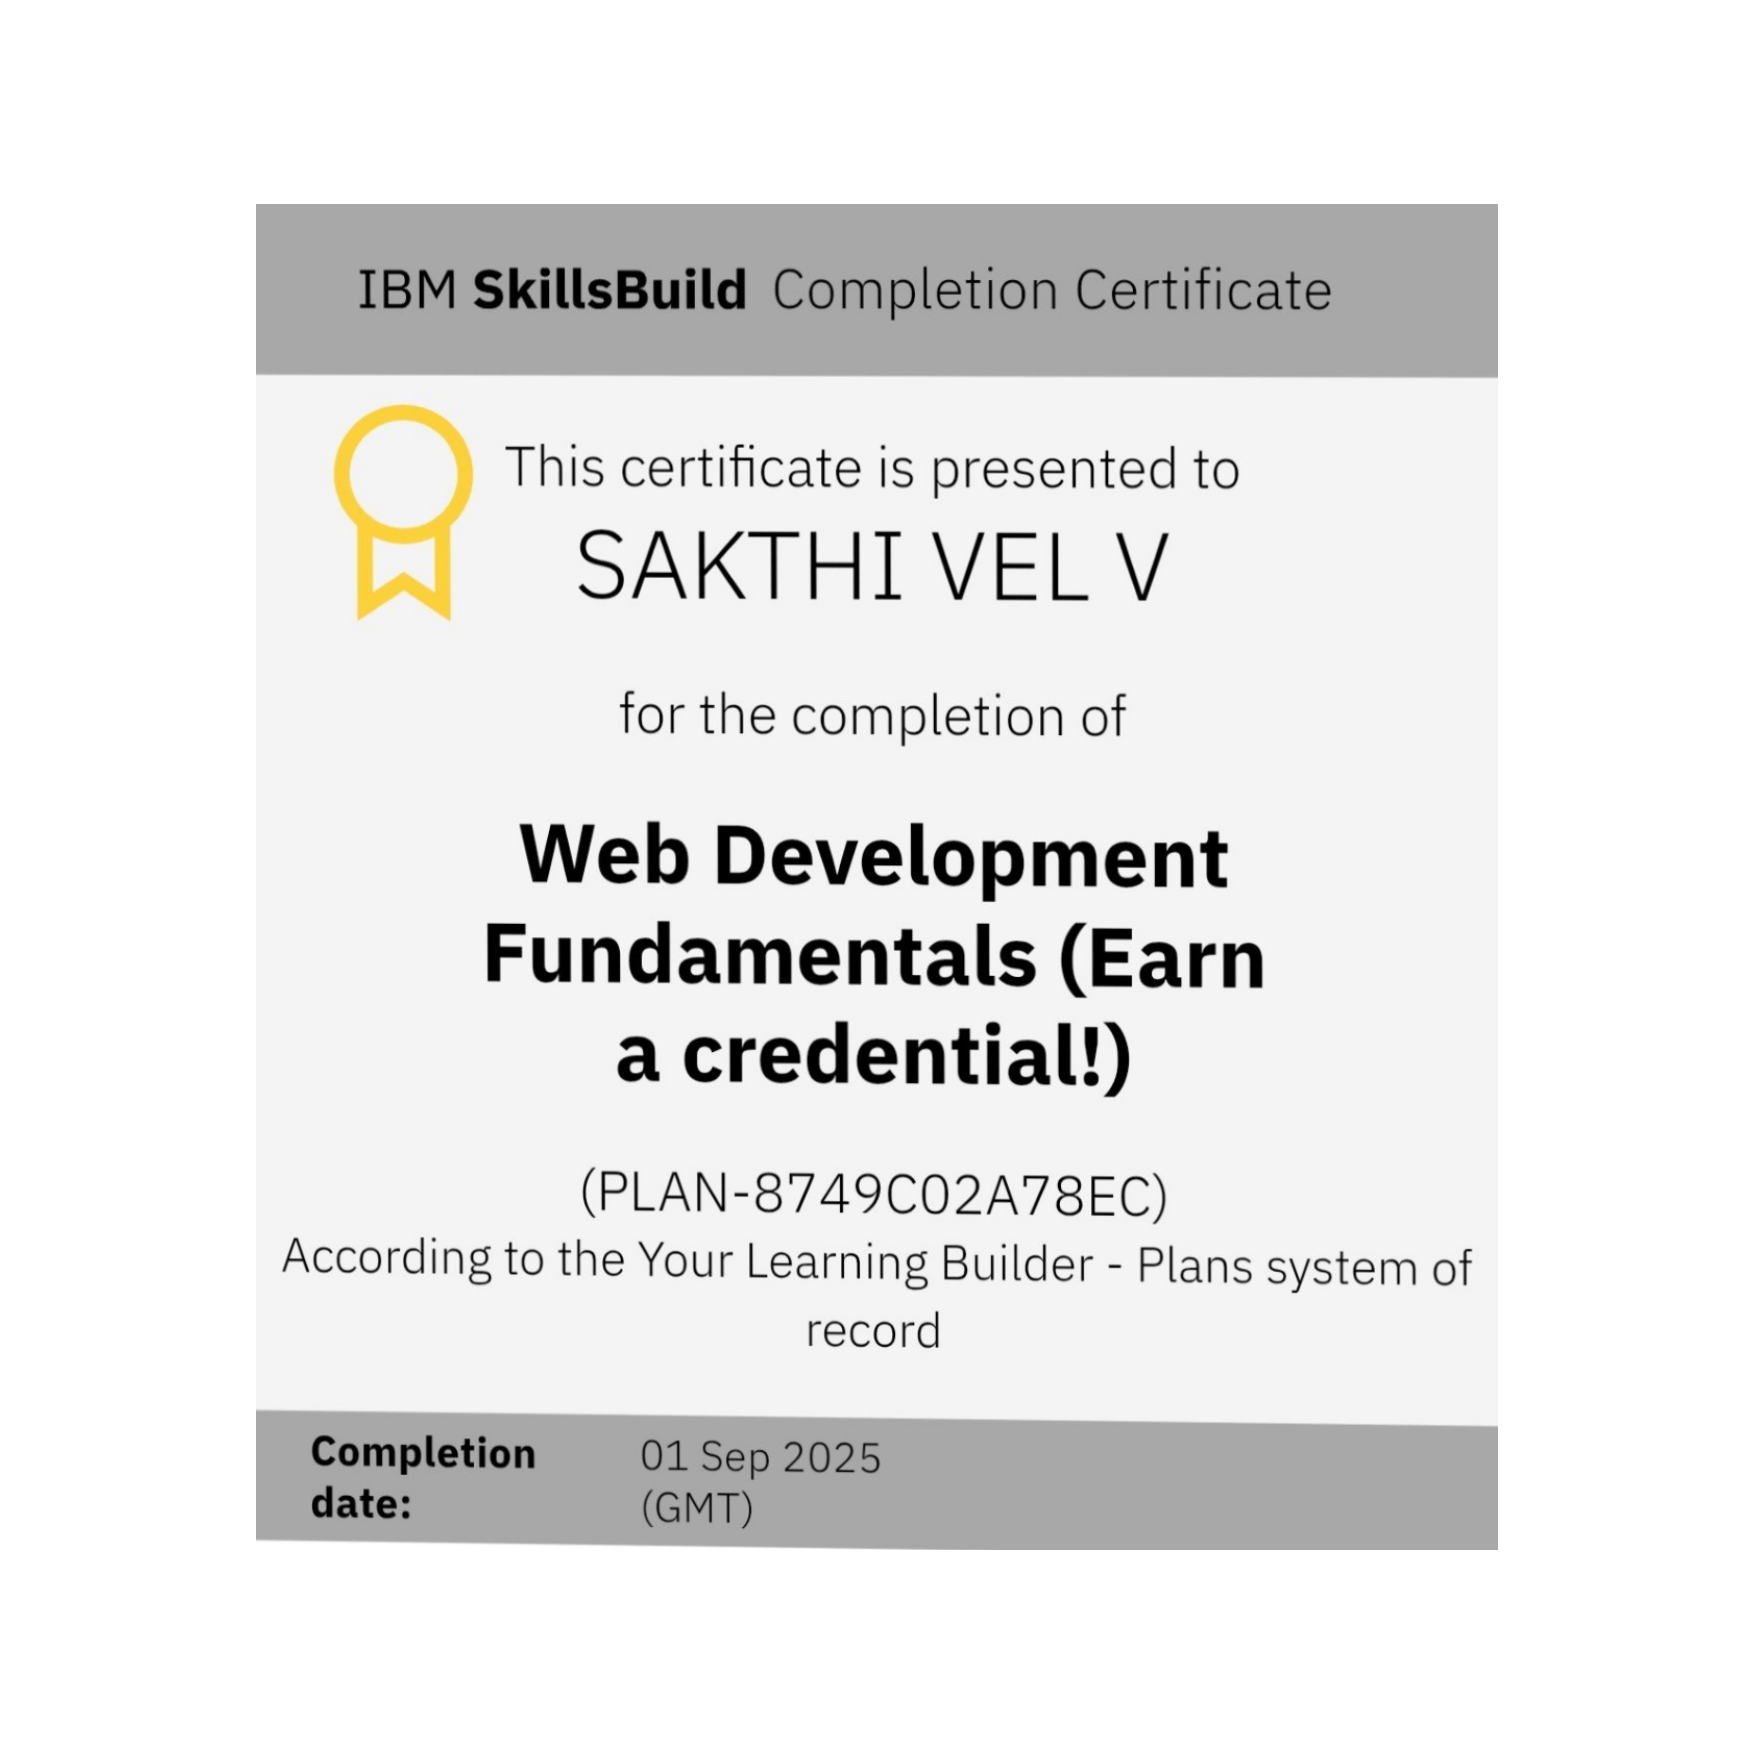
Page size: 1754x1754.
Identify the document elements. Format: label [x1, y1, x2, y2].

picture [256, 203, 1498, 1551]
